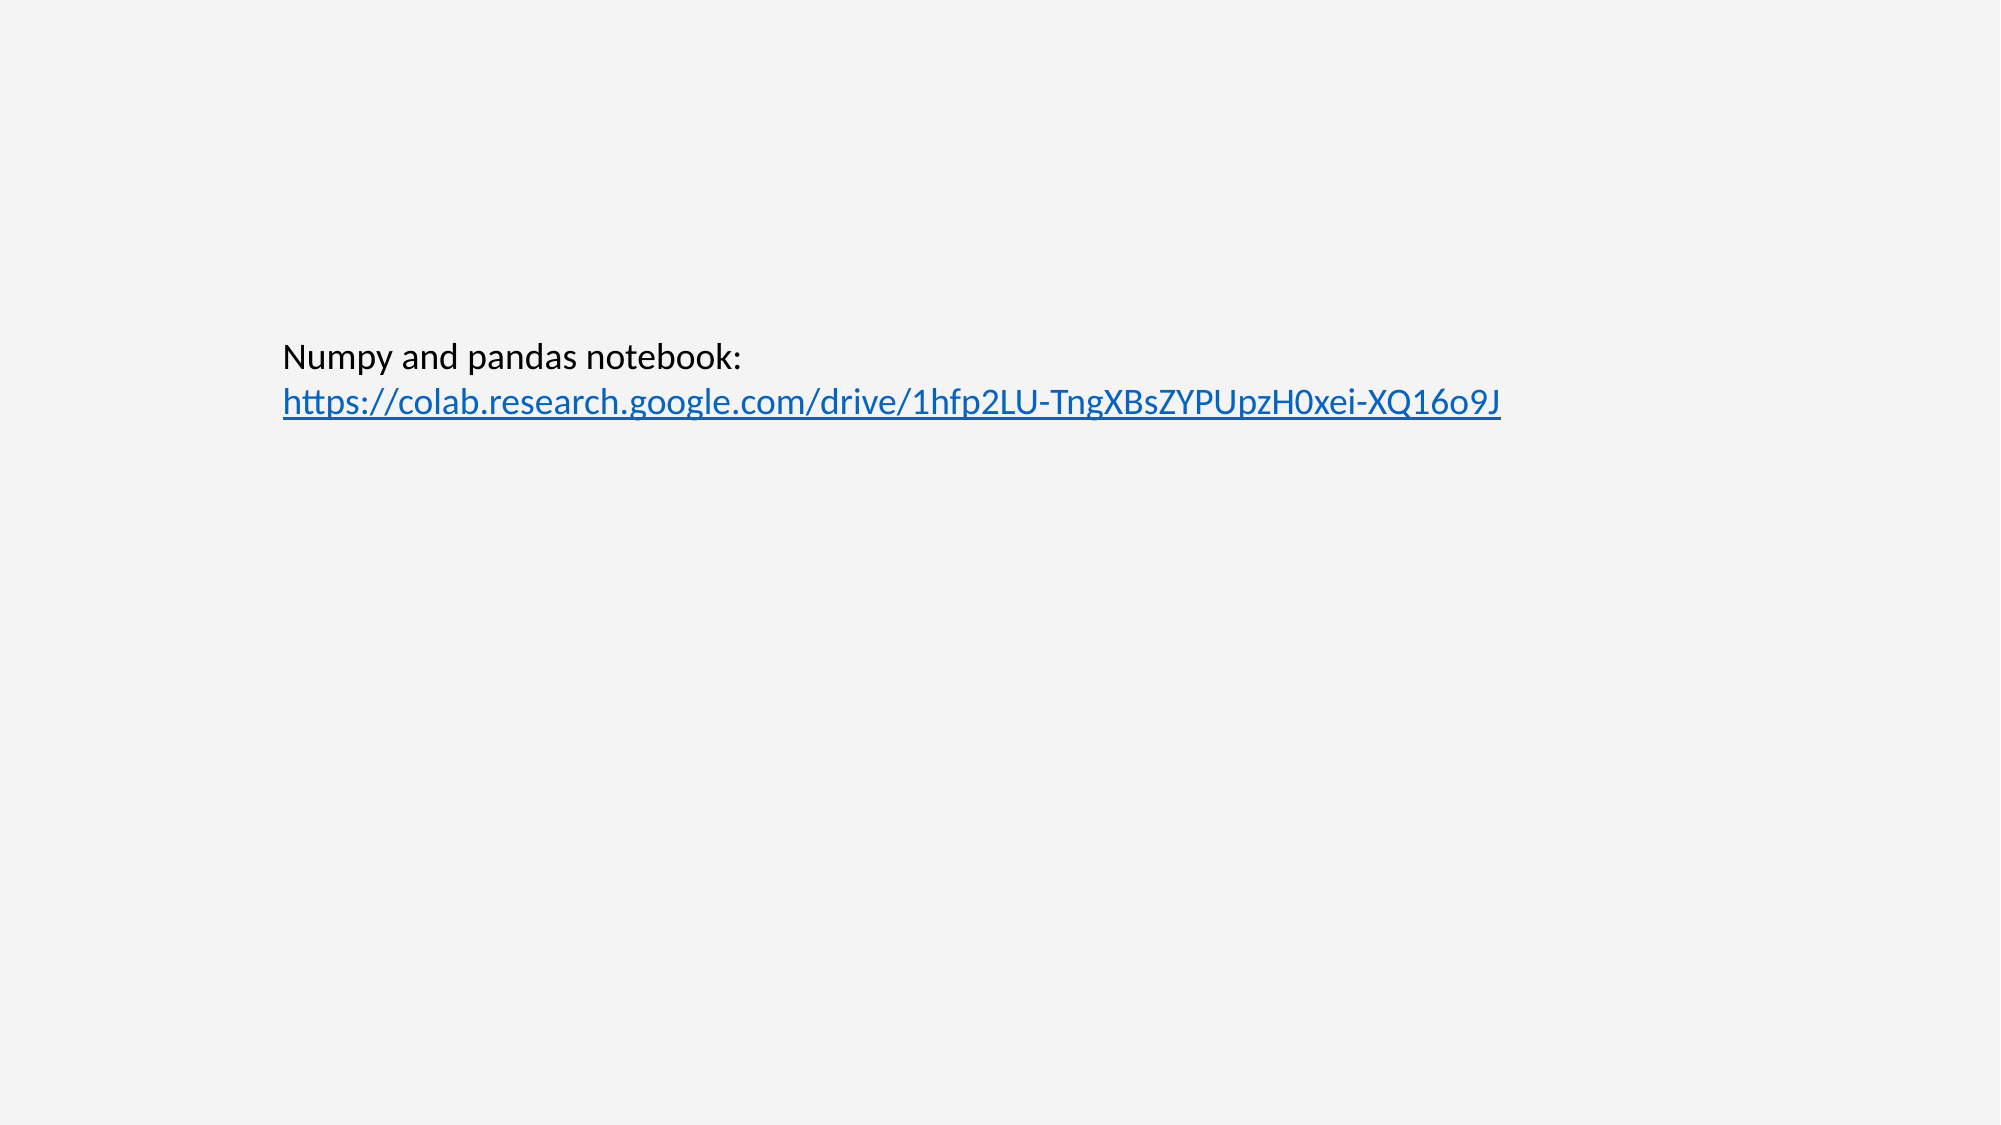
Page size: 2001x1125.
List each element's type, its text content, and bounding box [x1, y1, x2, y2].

text_box Numpy and pandas notebook: https://colab.research.google.com/drive/1hfp2LU-TngXBsZYPUpzH0xei-XQ16o9J [267, 324, 1763, 430]
